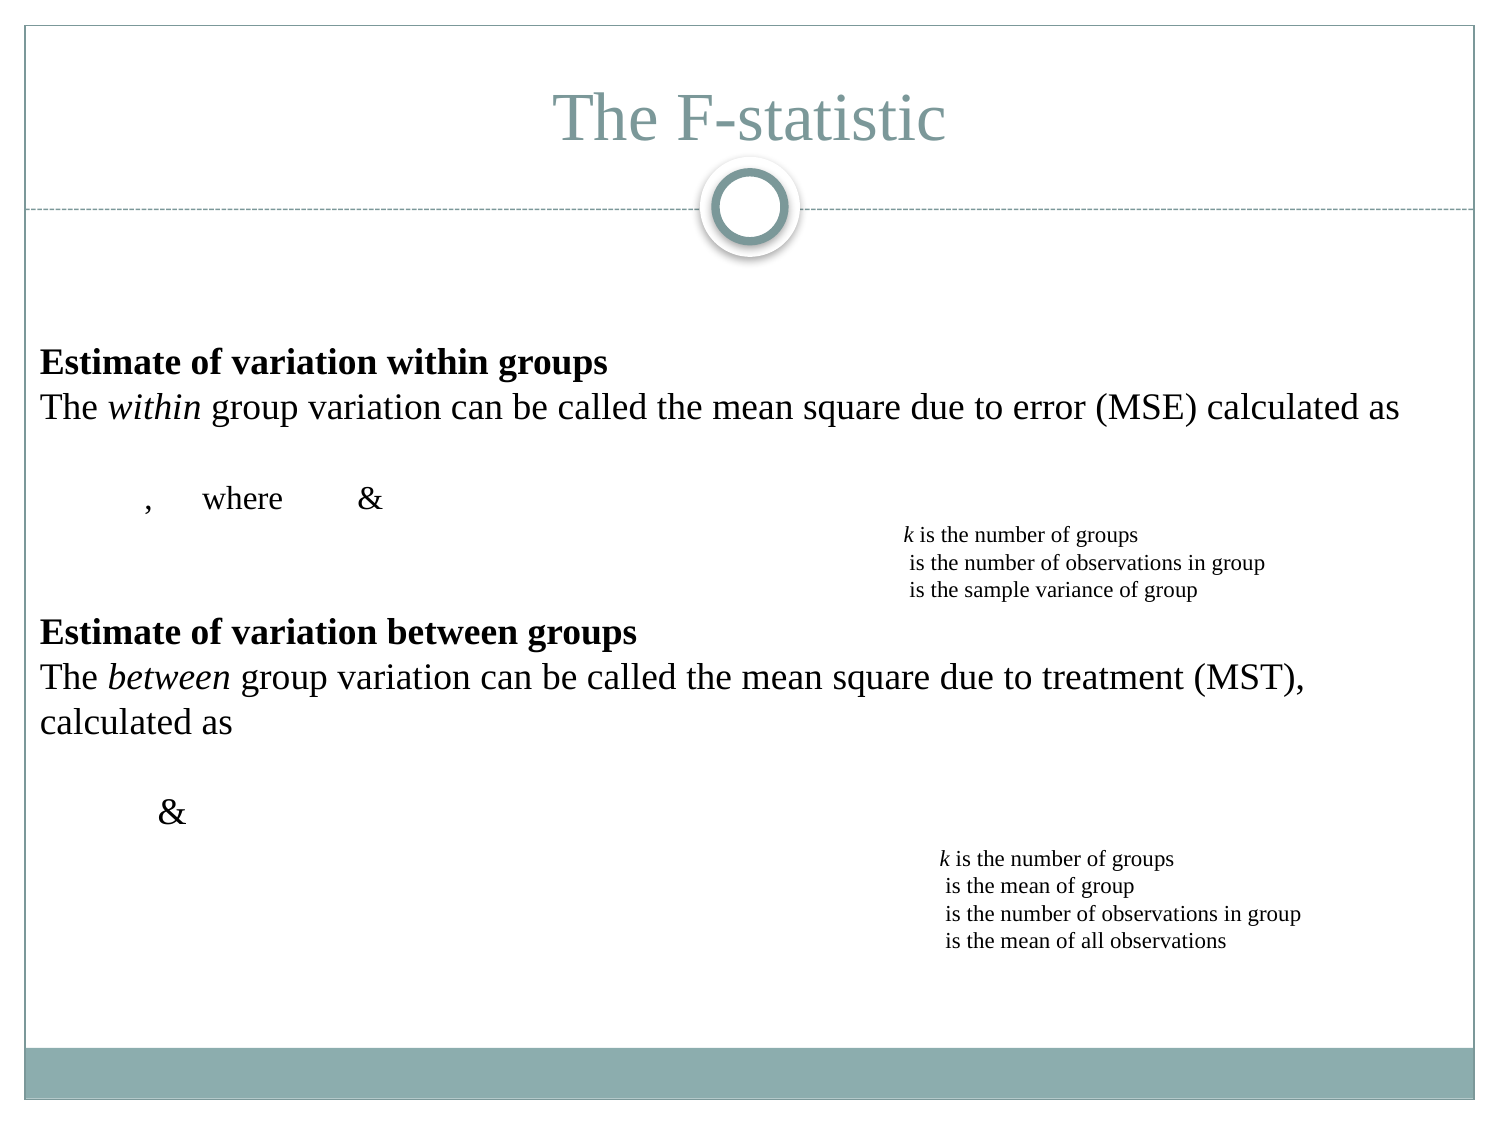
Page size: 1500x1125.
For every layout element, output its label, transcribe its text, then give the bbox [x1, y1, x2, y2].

title The F-statistic [49, 37, 1450, 162]
